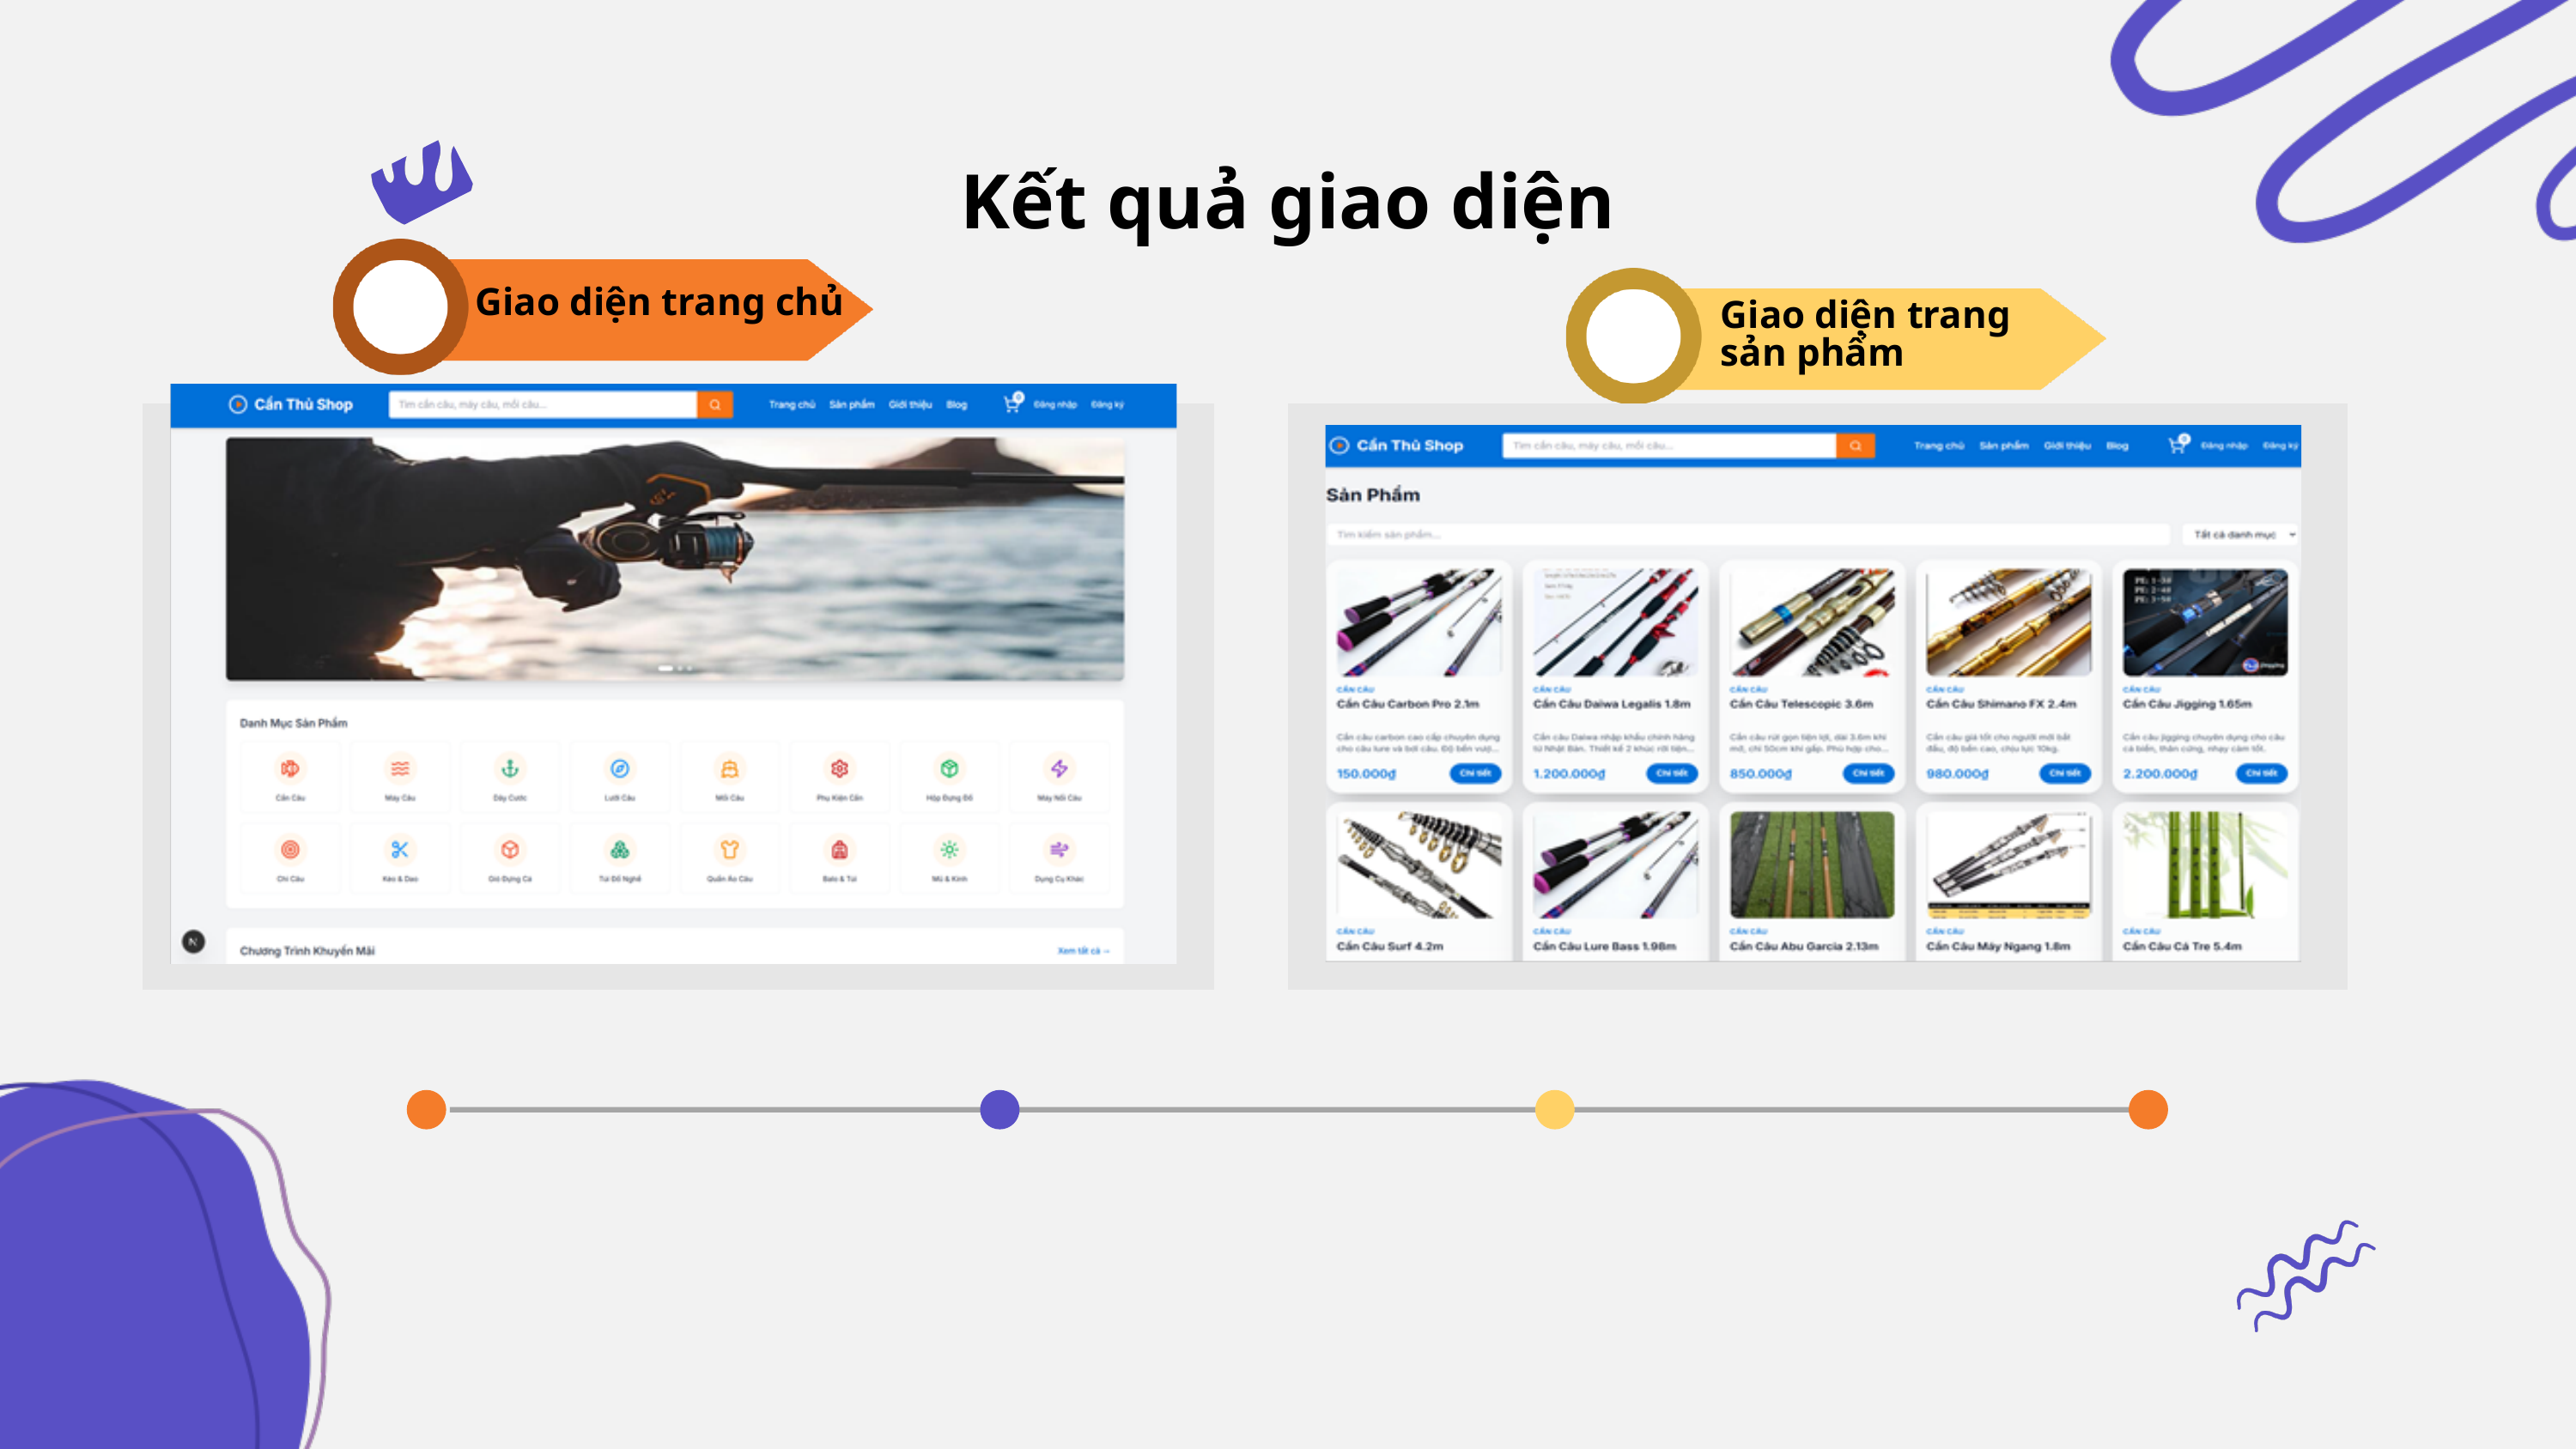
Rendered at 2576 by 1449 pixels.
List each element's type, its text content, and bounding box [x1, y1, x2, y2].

text_box Kết quả giao diện [384, 138, 2105, 244]
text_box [980, 1089, 1020, 1130]
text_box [1325, 424, 2302, 965]
text_box [332, 239, 874, 375]
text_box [1534, 1089, 1576, 1130]
text_box [2105, 0, 2576, 247]
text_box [169, 384, 1177, 965]
text_box [368, 135, 476, 230]
text_box [2225, 1203, 2378, 1340]
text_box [2128, 1089, 2169, 1130]
text_box [0, 1070, 333, 1449]
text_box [406, 1089, 447, 1130]
text_box Giao diện trang sản phẩm [1720, 298, 2065, 374]
text_box Giao diện trang chủ [475, 285, 936, 323]
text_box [142, 403, 1215, 990]
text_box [1287, 403, 2348, 990]
text_box [1565, 268, 2106, 402]
